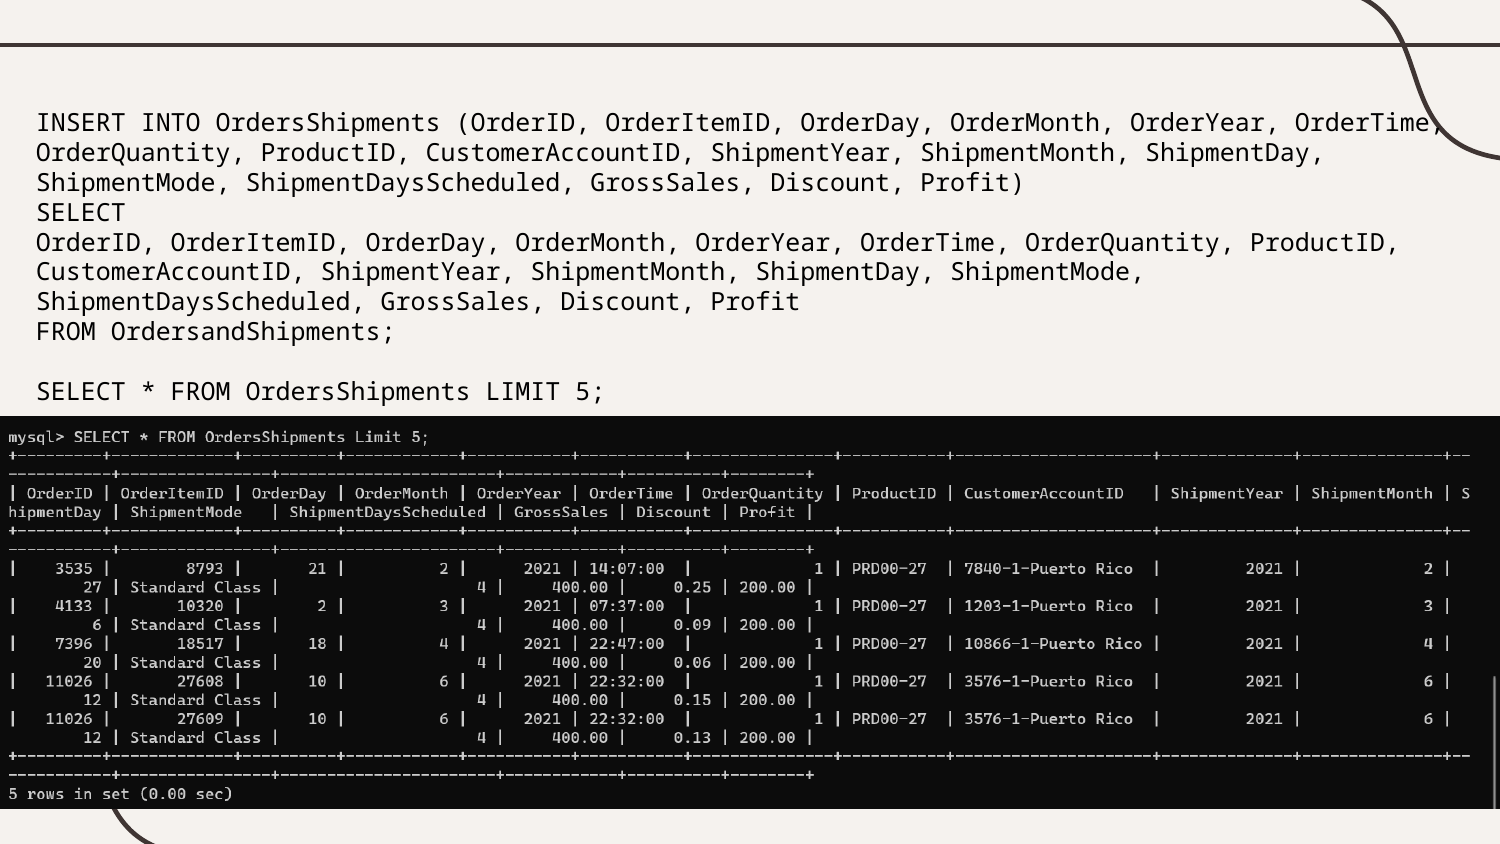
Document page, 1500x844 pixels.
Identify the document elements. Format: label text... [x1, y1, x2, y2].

text_box INSERT INTO OrdersShipments (OrderID, OrderItemID, OrderDay, OrderMonth, OrderYear, OrderTime, OrderQuantity, ProductID, CustomerAccountID, ShipmentYear, ShipmentMonth, ShipmentDay, ShipmentMode, ShipmentDaysScheduled, GrossSales, Discount, Profit) SELECT OrderID, OrderItemID, OrderDay, OrderMonth, OrderYear, OrderTime, OrderQuantity, ProductID, CustomerAccountID, ShipmentYear, ShipmentMonth, ShipmentDay, ShipmentMode, ShipmentDaysScheduled, GrossSales, Discount, Profit FROM OrdersandShipments; SELECT * FROM OrdersShipments LIMIT 5; [20, 98, 1486, 414]
picture [0, 416, 1500, 810]
